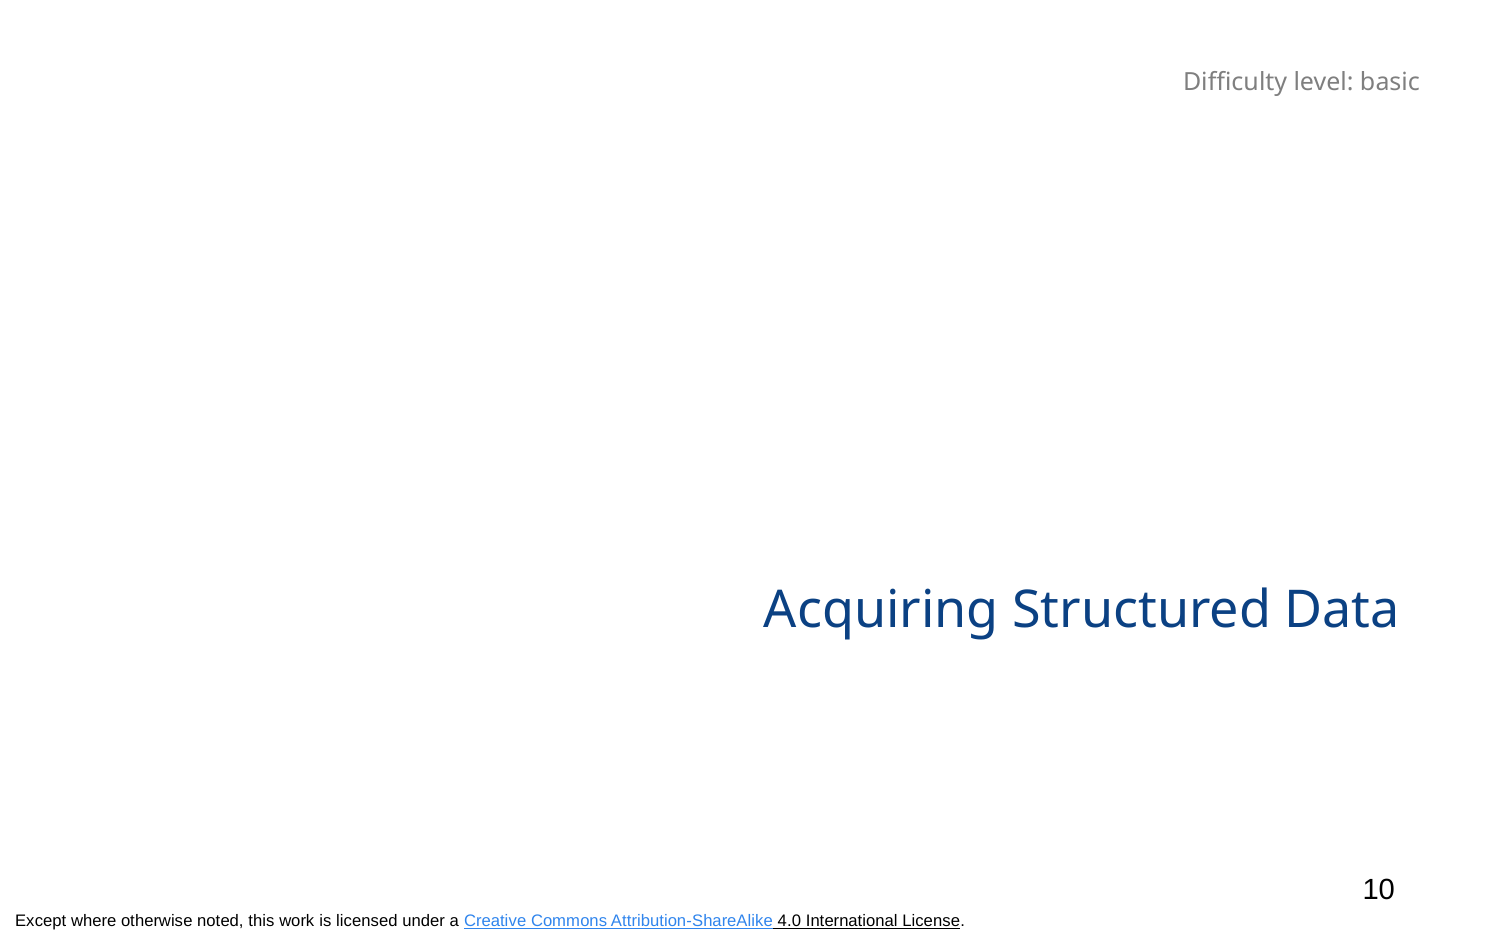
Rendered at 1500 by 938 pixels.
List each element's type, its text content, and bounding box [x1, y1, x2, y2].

title Acquiring Structured Data [316, 364, 1416, 654]
slide_number 10 [1347, 862, 1416, 913]
footer [80, 862, 1189, 920]
text_box Difficulty level: basic [1168, 57, 1436, 103]
